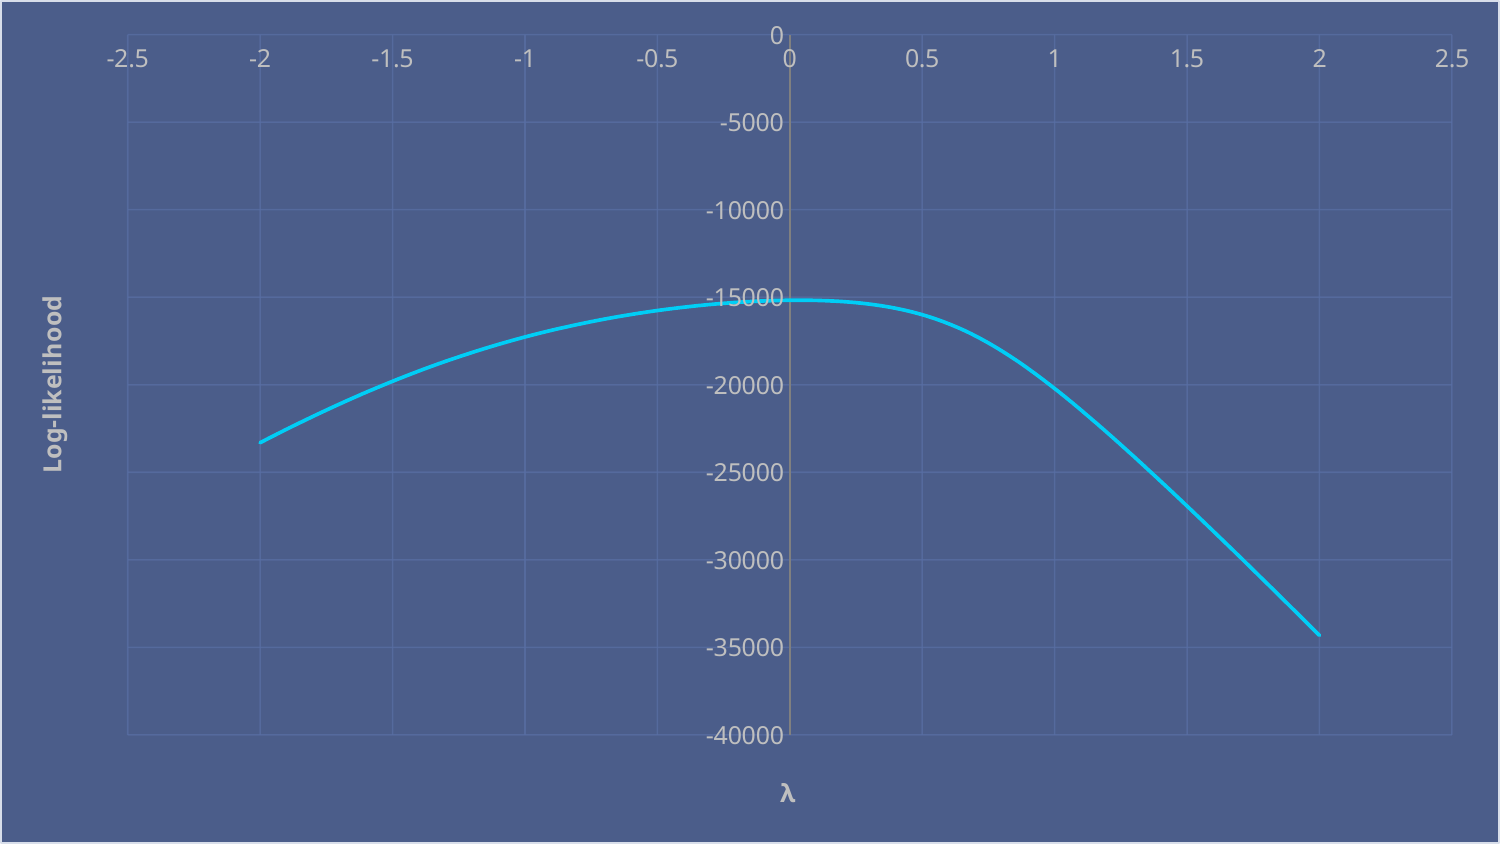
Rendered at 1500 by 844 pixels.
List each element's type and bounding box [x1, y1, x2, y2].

chart [0, 0, 1500, 844]
